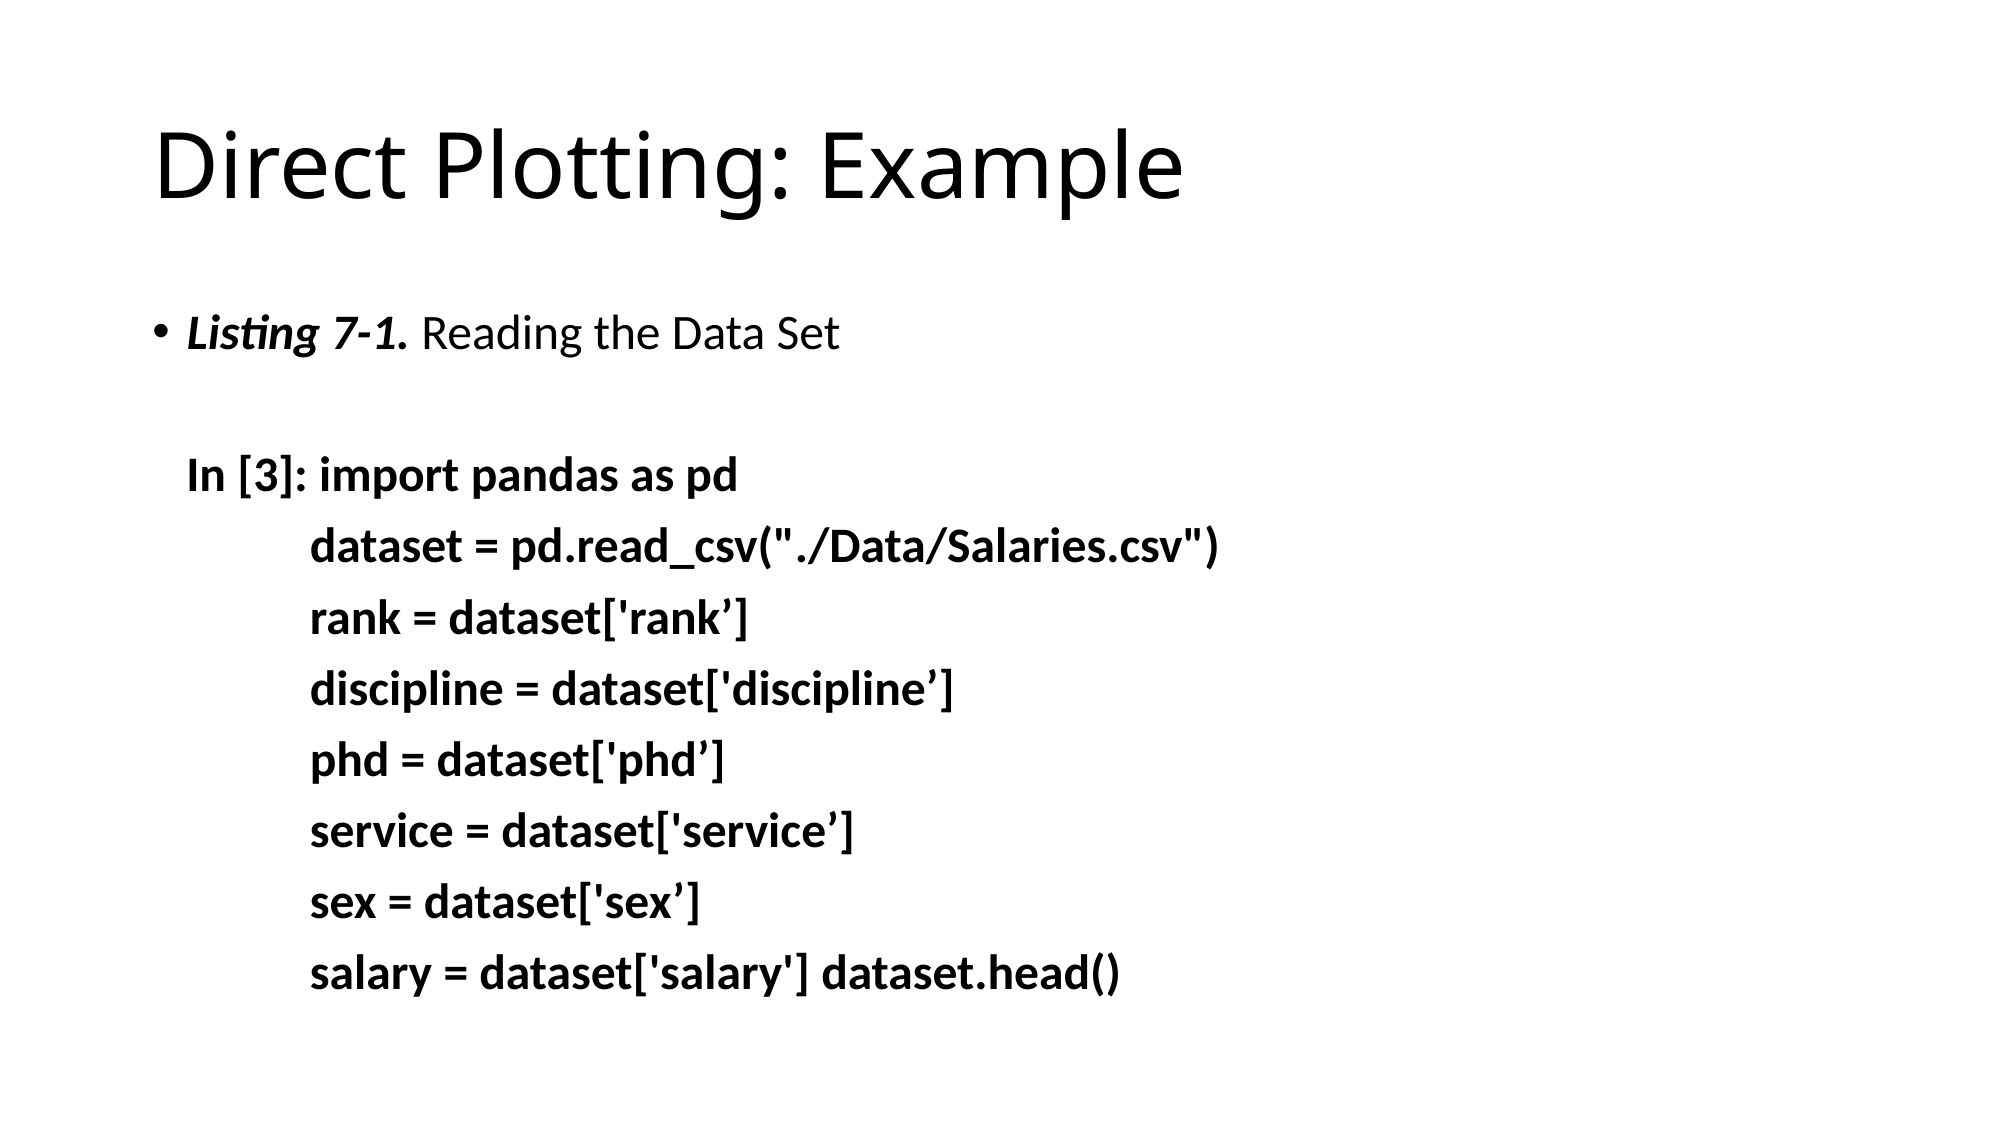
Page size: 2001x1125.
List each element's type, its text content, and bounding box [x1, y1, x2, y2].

title Direct Plotting: Example [137, 59, 1863, 278]
list Listing 7-1. Reading the Data Set In [3]: import pandas as pd dataset = pd.read_csv("./Data/Salaries.csv") rank = dataset['rank’] discipline = dataset['discipline’] phd = dataset['phd’] service = dataset['service’] sex = dataset['sex’] salary = dataset['salary'] dataset.head() [137, 299, 1863, 1014]
